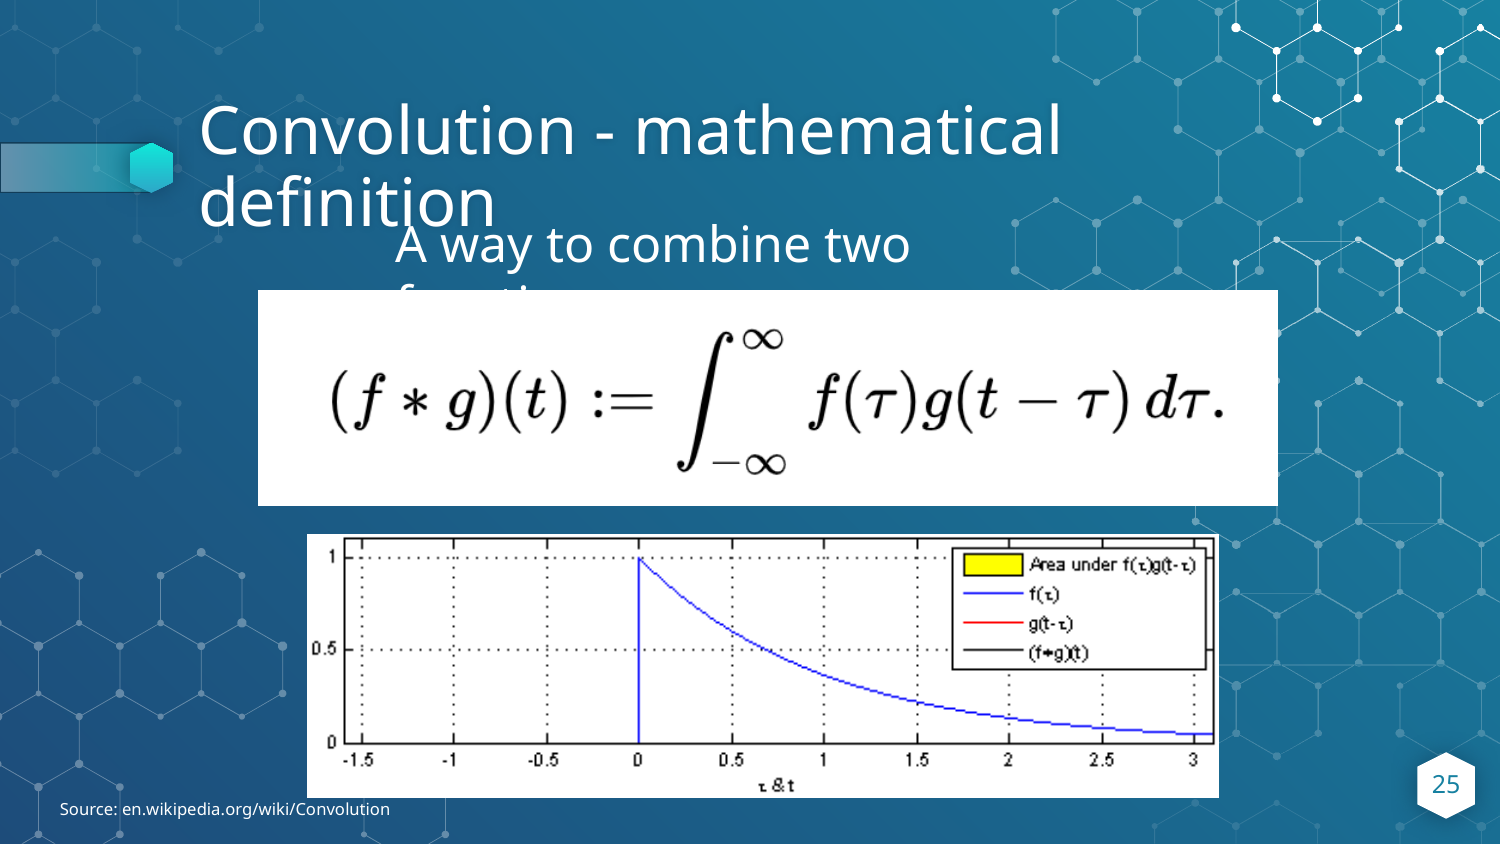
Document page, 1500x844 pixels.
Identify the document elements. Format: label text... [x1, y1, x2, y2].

text_box Source: en.wikipedia.org/wiki/Convolution [44, 788, 627, 829]
text_box A way to combine two functions [380, 197, 1119, 240]
picture [307, 534, 1219, 798]
slide_number 25 [1417, 752, 1475, 819]
title Convolution - mathematical definition [198, 140, 1302, 198]
picture [258, 289, 1278, 506]
